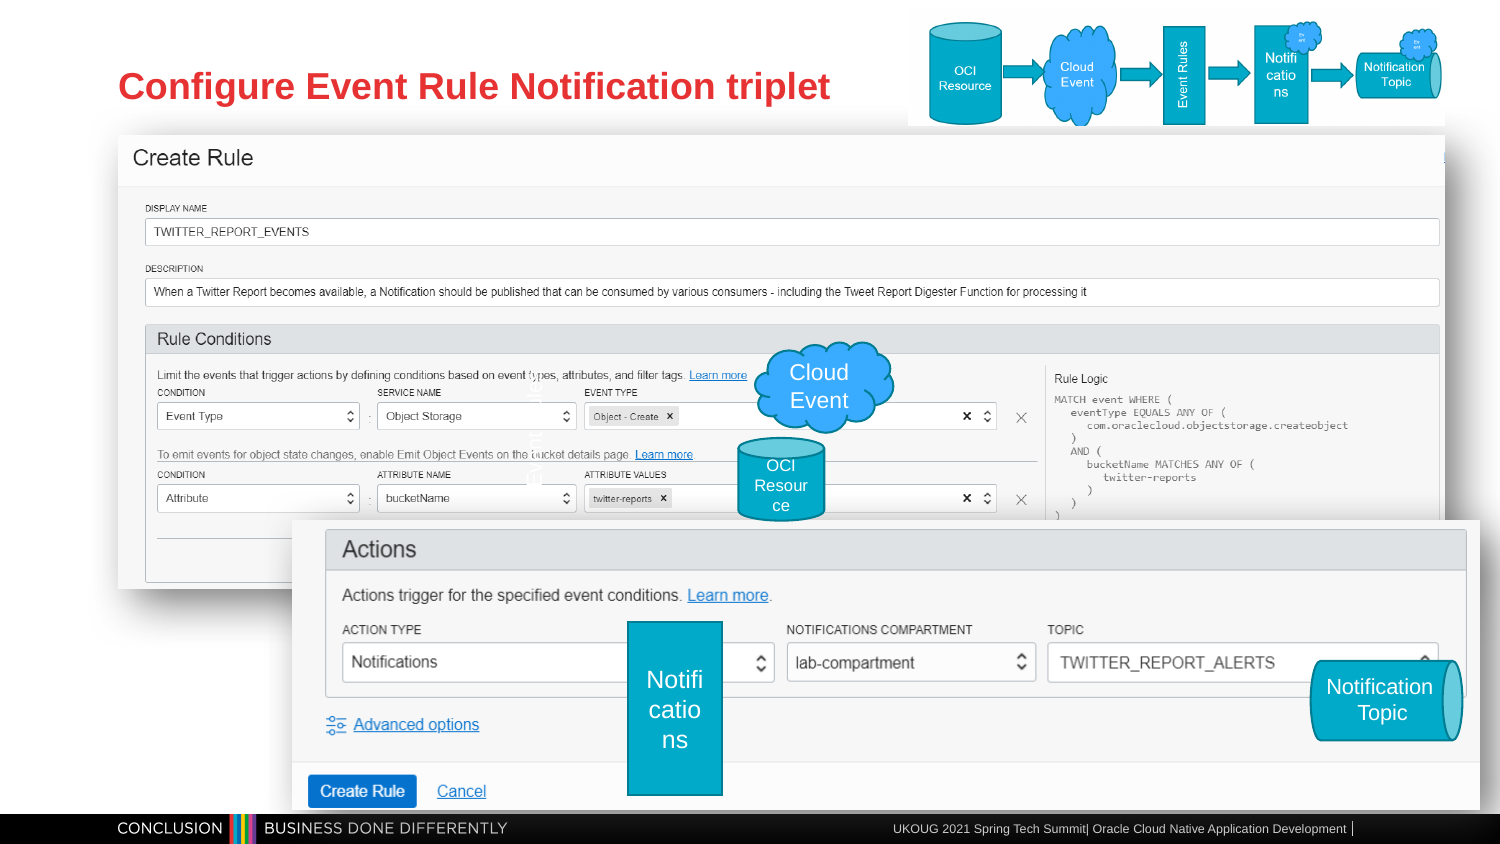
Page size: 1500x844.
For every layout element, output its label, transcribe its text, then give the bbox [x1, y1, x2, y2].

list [118, 135, 1445, 589]
picture [908, 7, 1445, 126]
title Configure Event Rule Notification triplet [118, 47, 908, 130]
picture [0, 814, 236, 844]
picture [239, 814, 1500, 844]
picture [292, 520, 1480, 810]
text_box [1309, 660, 1463, 741]
